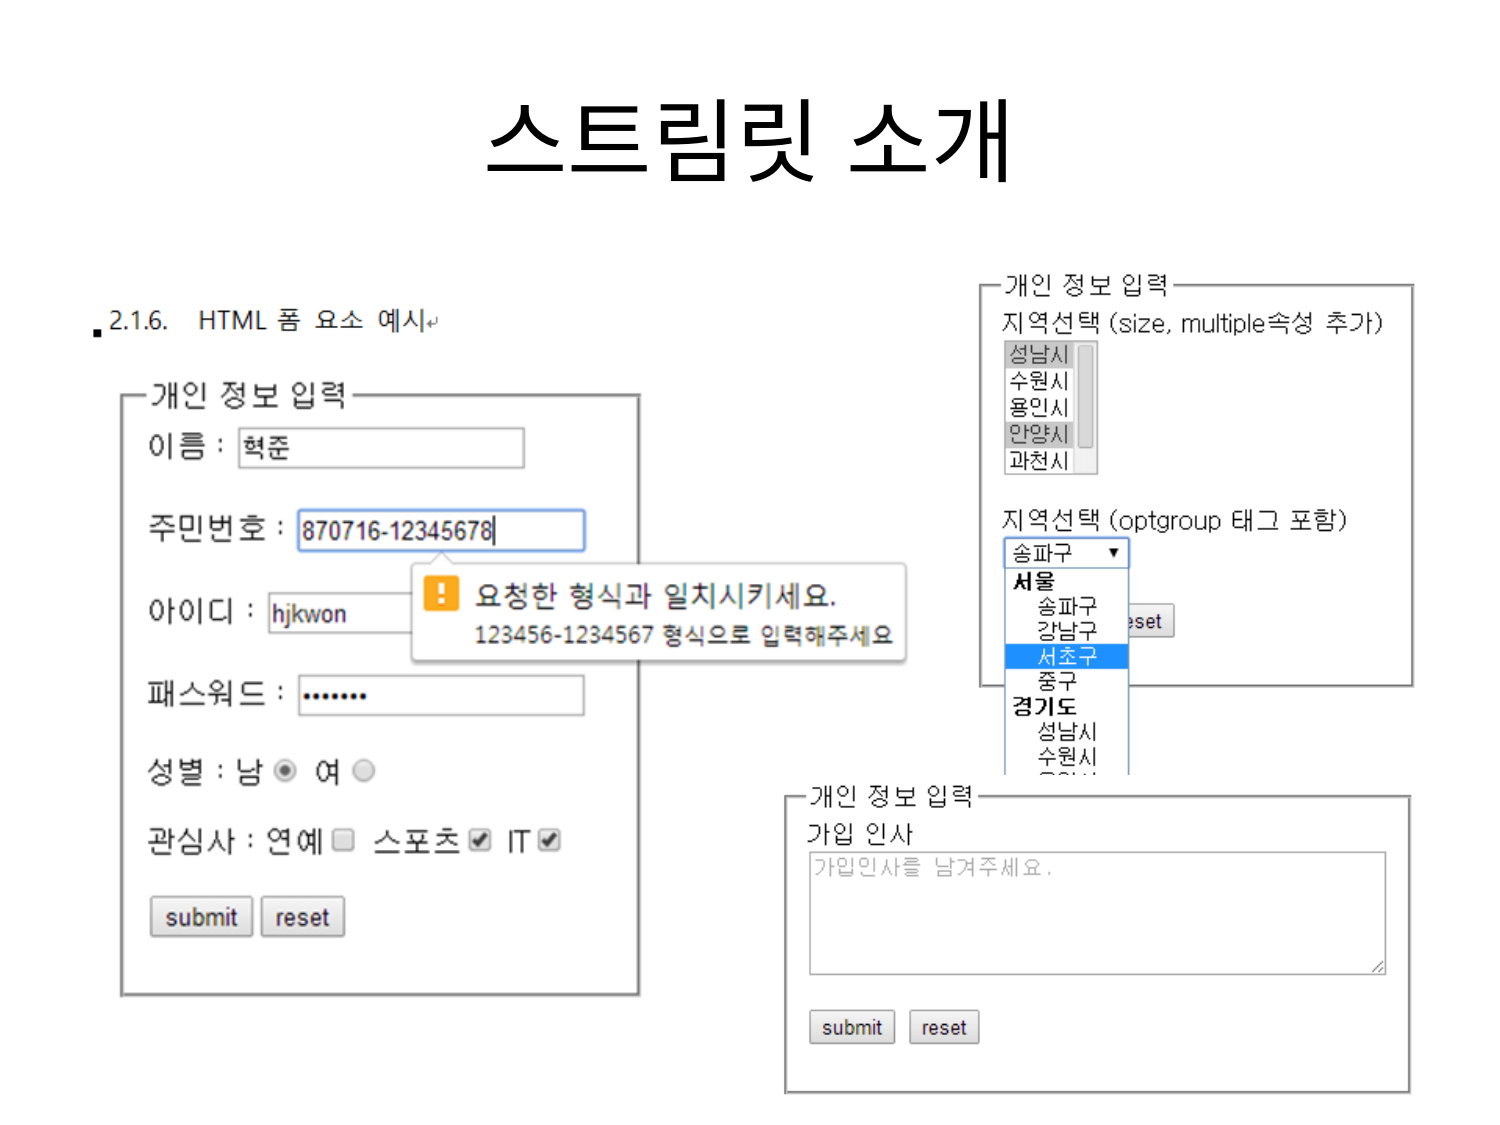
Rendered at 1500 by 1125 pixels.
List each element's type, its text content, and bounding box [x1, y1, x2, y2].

title 스트림릿 소개 [75, 45, 1425, 233]
picture [52, 266, 1425, 1107]
